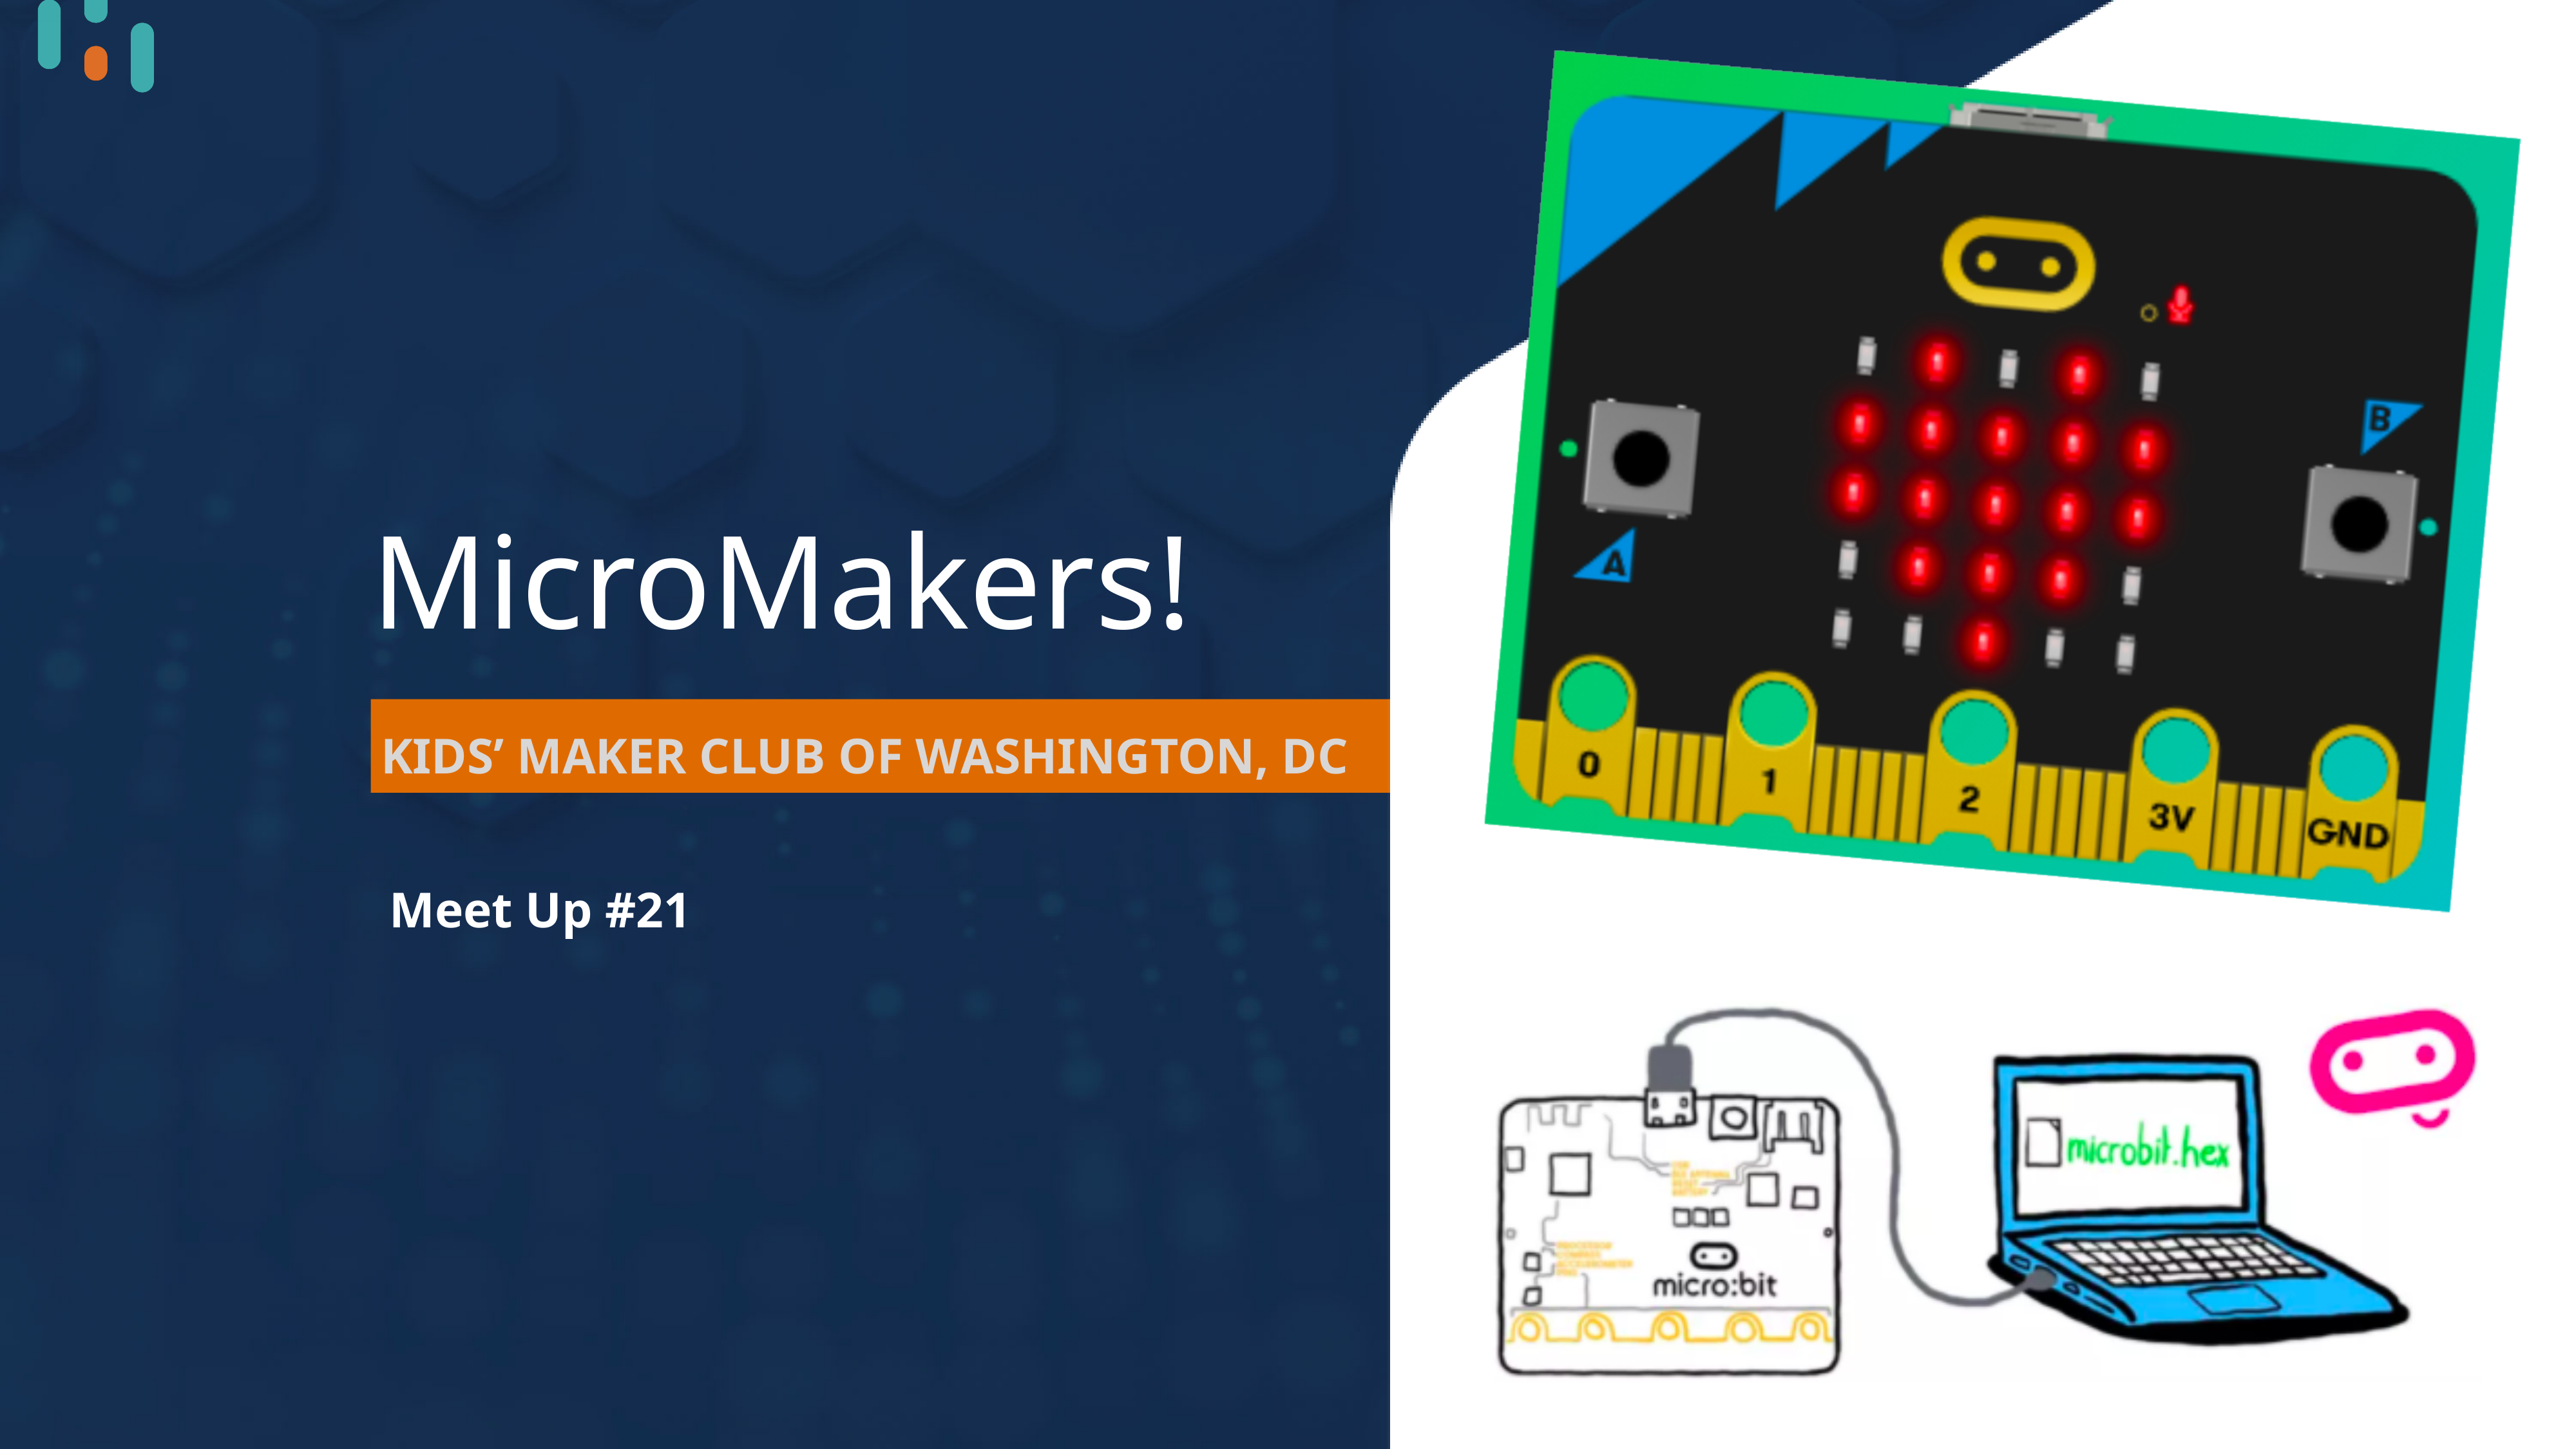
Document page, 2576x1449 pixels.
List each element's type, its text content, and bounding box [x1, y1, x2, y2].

list KIDS’ MAKER CLUB OF WASHINGTON, DC [361, 655, 1400, 831]
title MicroMakers! [352, 298, 1322, 665]
list Meet Up #21 [370, 849, 1064, 943]
picture [0, 0, 2576, 1449]
